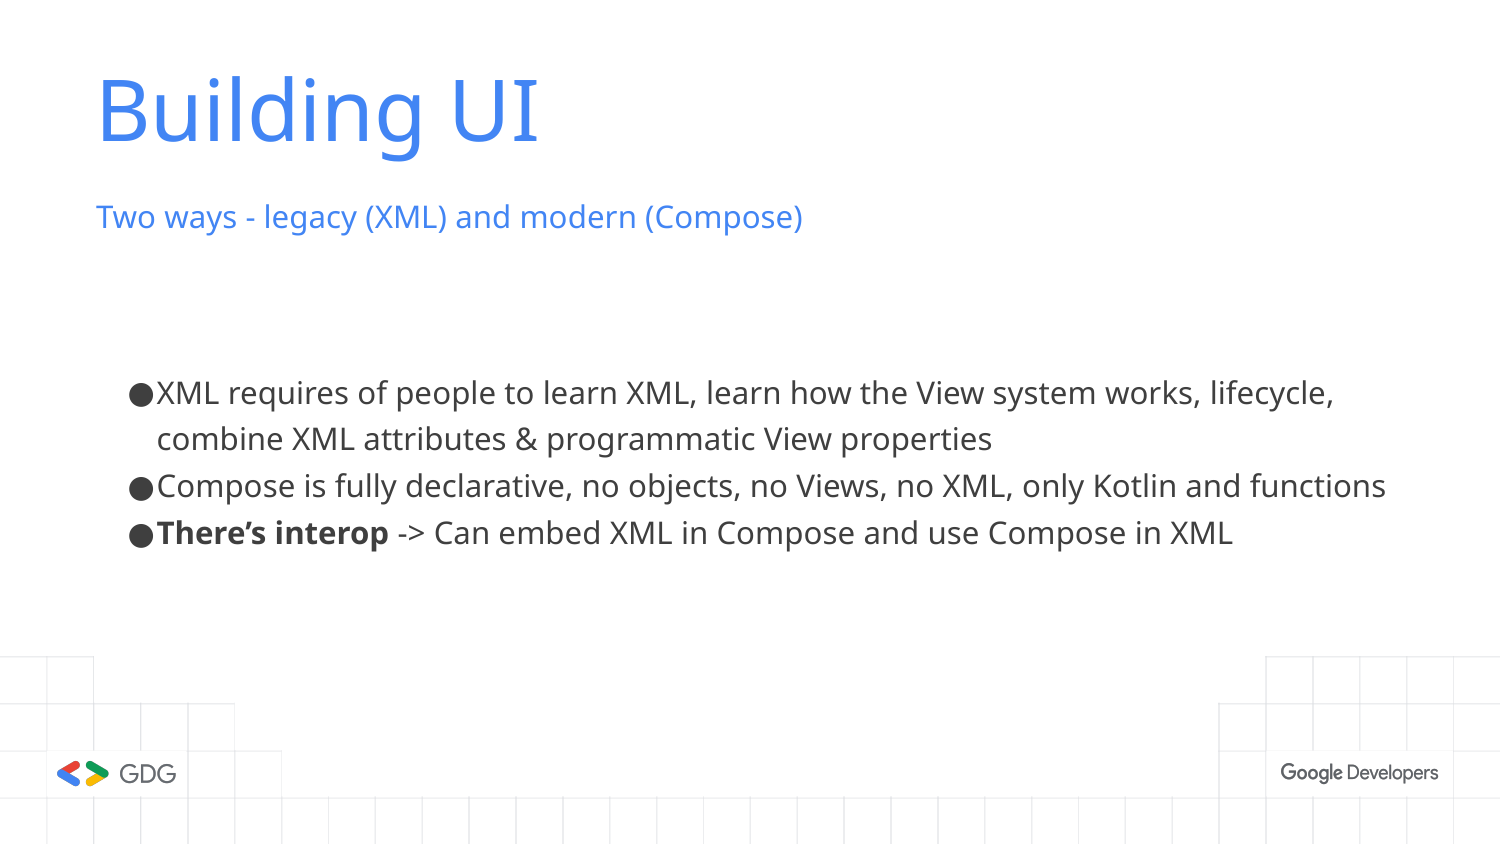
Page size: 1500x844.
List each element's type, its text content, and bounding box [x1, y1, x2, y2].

list XML requires of people to learn XML, learn how the View system works, lifecycle, combine XML attributes & programmatic View properties Compose is fully declarative, no objects, no Views, no XML, only Kotlin and functions There’s interop -> Can embed XML in Compose and use Compose in XML [127, 363, 1461, 657]
subtitle Two ways - legacy (XML) and modern (Compose) [96, 187, 1304, 270]
picture [0, 656, 1500, 844]
title Building UI [95, 56, 1493, 151]
text_box [46, 750, 187, 797]
text_box [1266, 750, 1453, 797]
